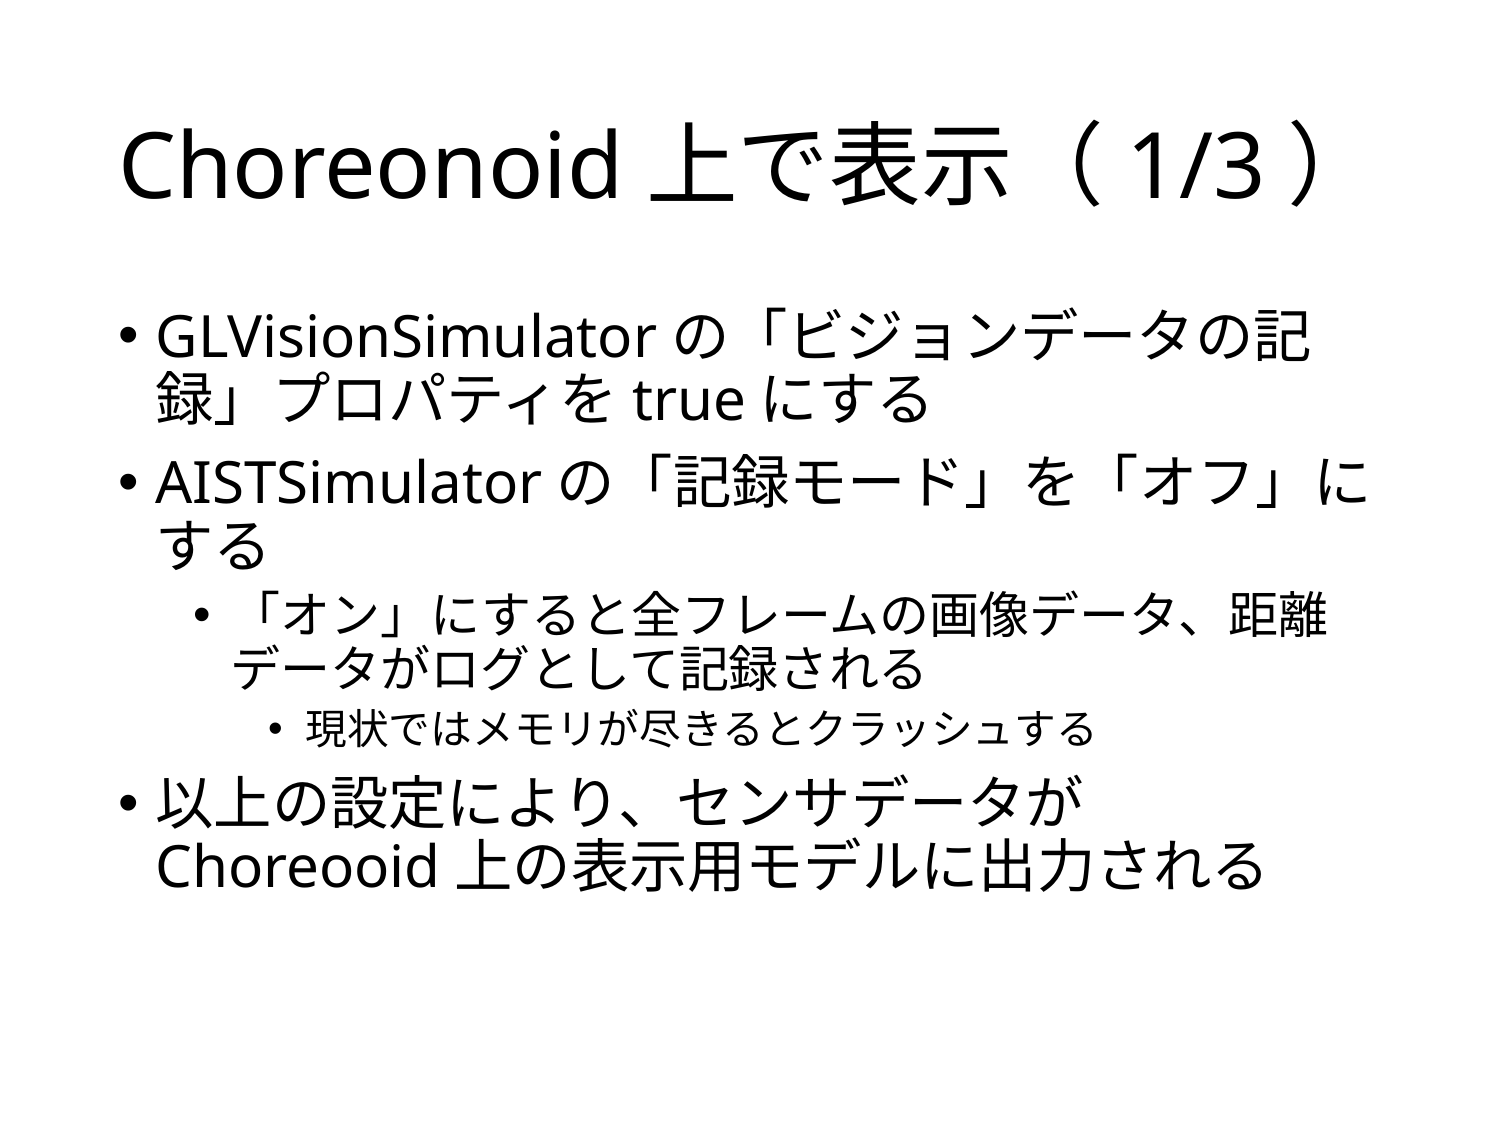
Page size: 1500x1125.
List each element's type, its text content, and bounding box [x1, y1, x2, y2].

list GLVisionSimulatorの「ビジョンデータの記録」プロパティをtrueにする AISTSimulatorの「記録モード」を「オフ」にする 「オン」にすると全フレームの画像データ、距離データがログとして記録される 現状ではメモリが尽きるとクラッシュする 以上の設定により、センサデータがChoreooid上の表示用モデルに出力される [103, 299, 1397, 1014]
title Choreonoid上で表示（1/3） [103, 59, 1397, 278]
